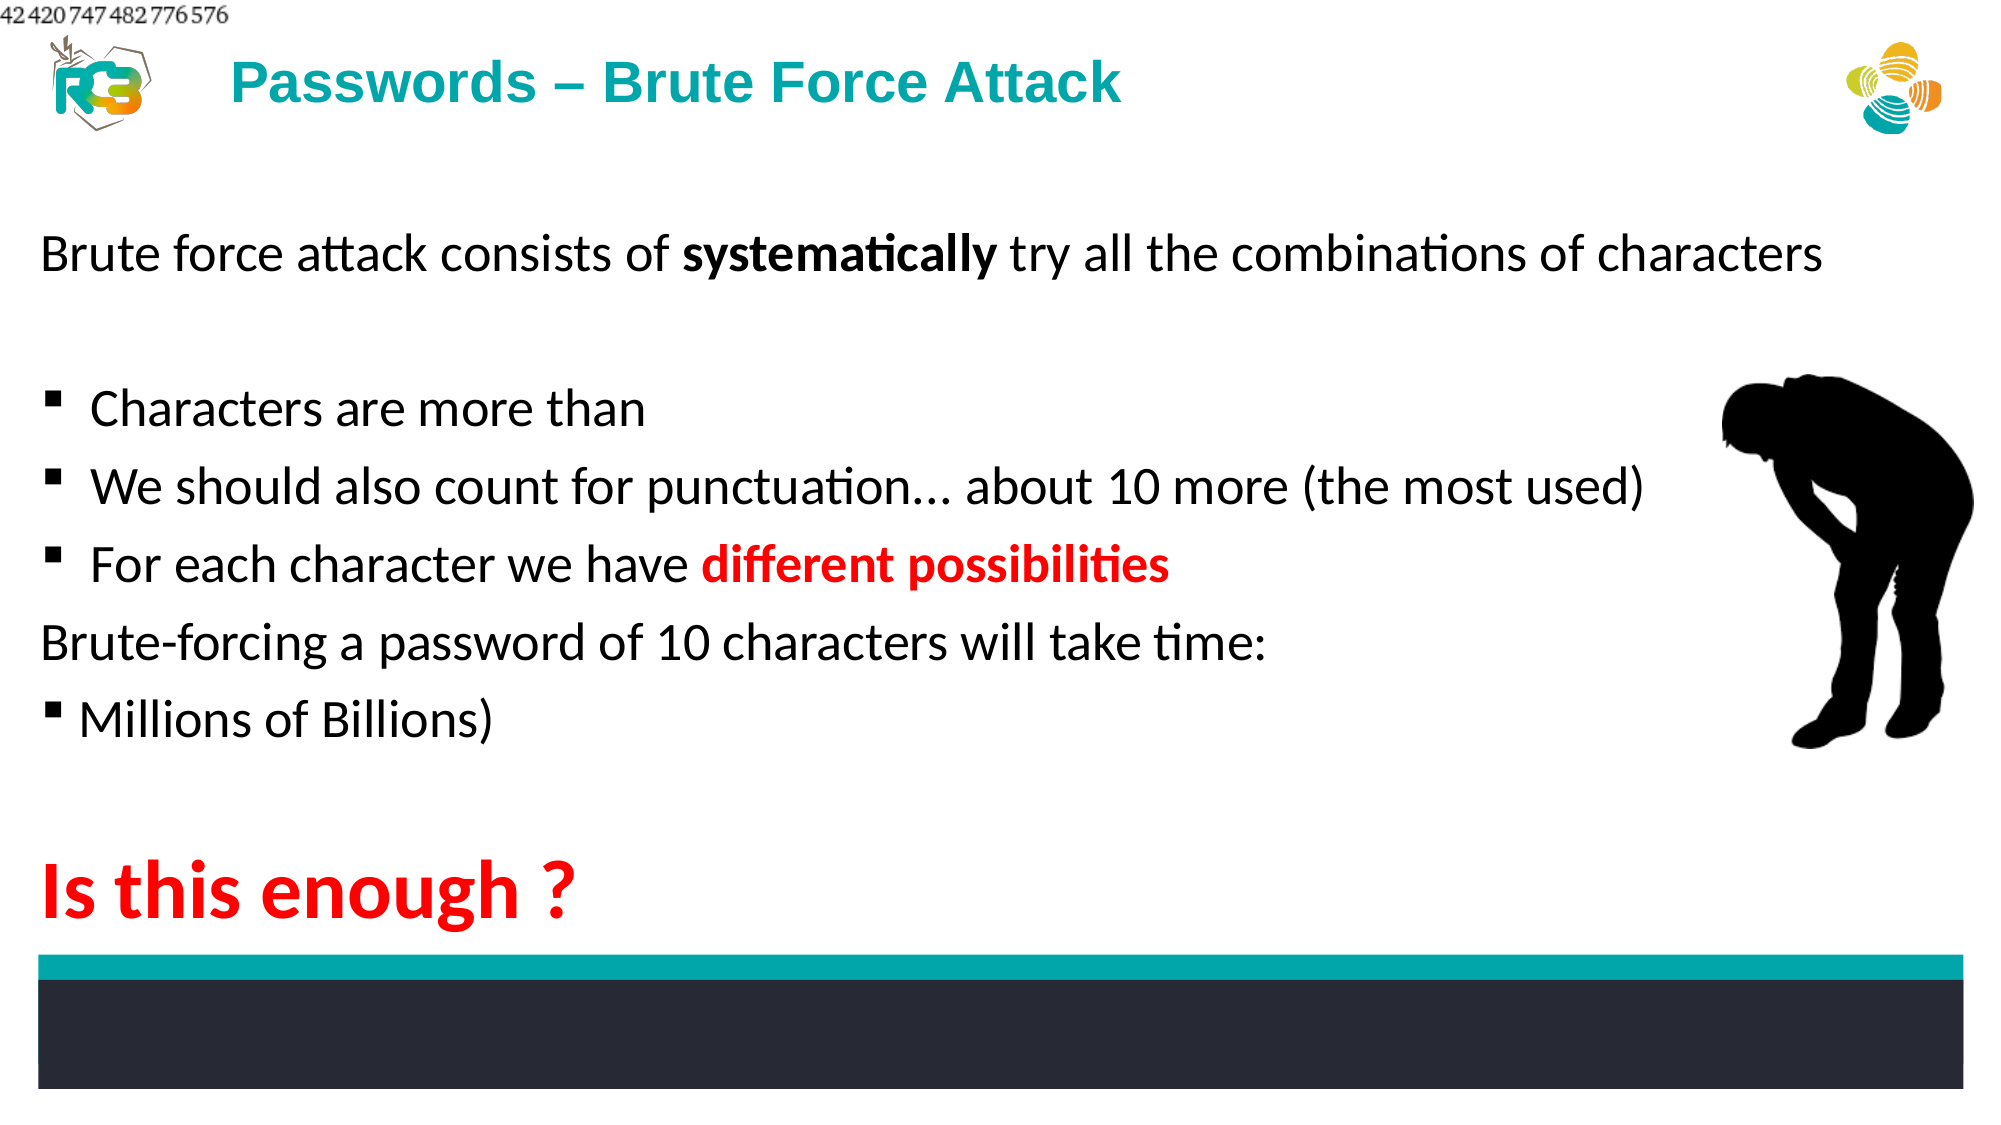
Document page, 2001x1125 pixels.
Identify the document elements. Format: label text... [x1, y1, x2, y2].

text_box [312, 203, 1963, 954]
text_box [215, 201, 1866, 311]
picture [1722, 374, 1974, 749]
list Passwords – Brute Force Attack [215, 44, 1820, 137]
picture [0, 0, 230, 30]
picture [50, 32, 152, 134]
